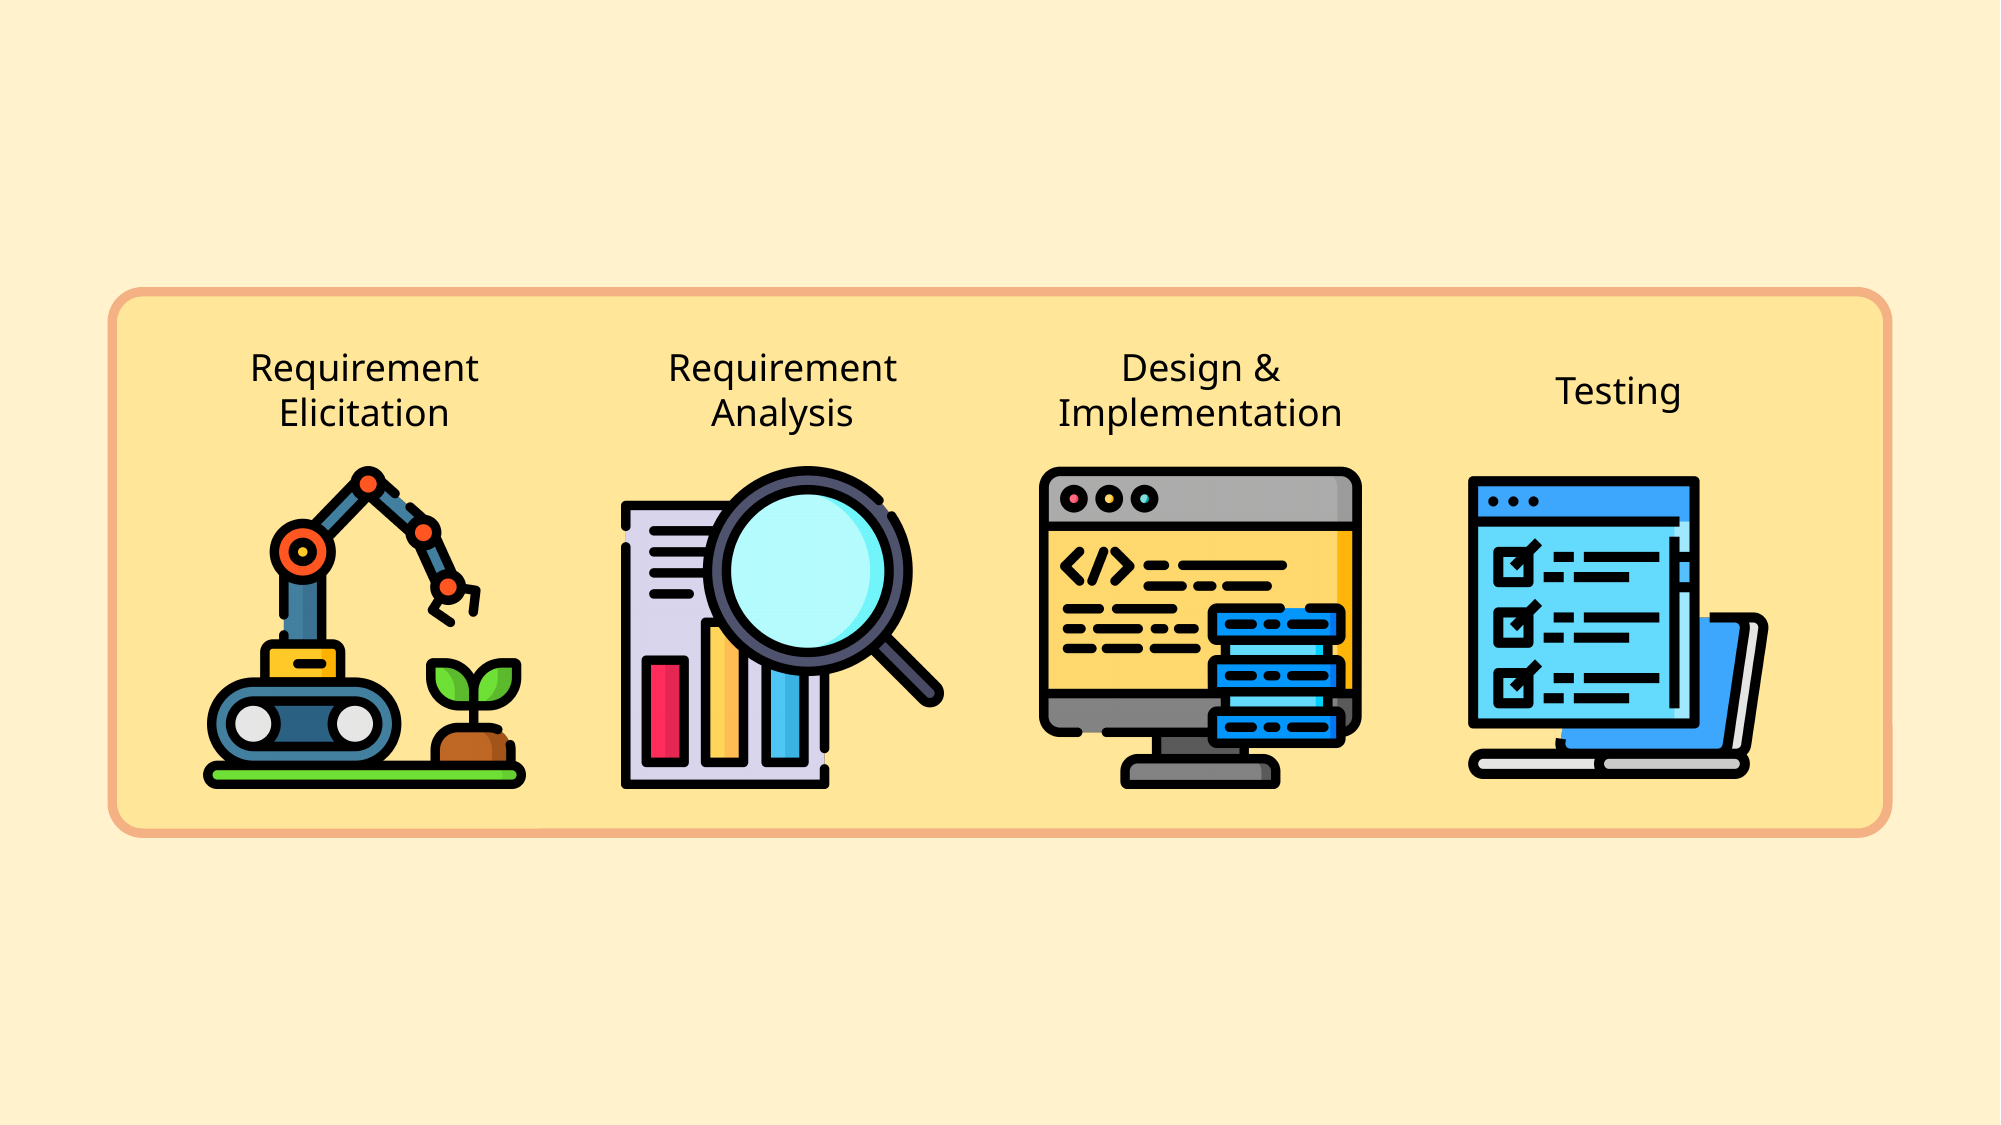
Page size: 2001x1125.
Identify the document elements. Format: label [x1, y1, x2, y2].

text_box [111, 290, 1889, 835]
text_box [203, 336, 1780, 789]
